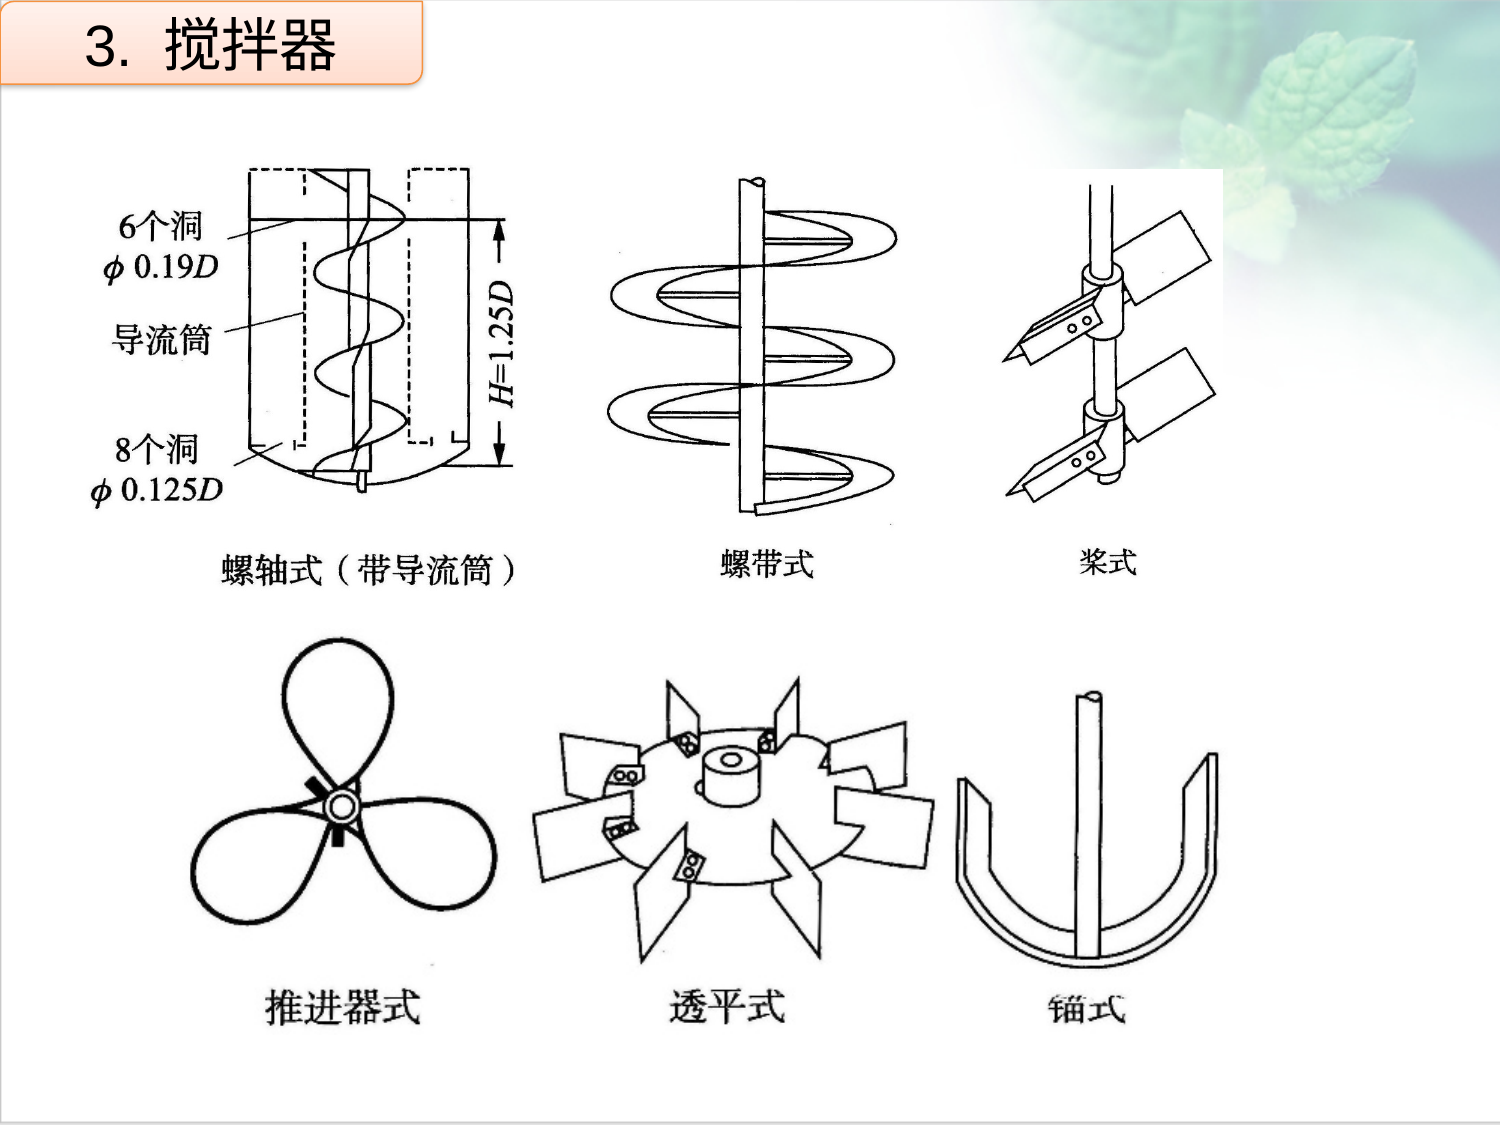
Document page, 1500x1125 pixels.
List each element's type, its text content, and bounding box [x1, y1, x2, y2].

picture [0, 0, 1500, 1125]
picture [0, 0, 10, 8]
text_box 3. 搅拌器 [0, 0, 424, 85]
